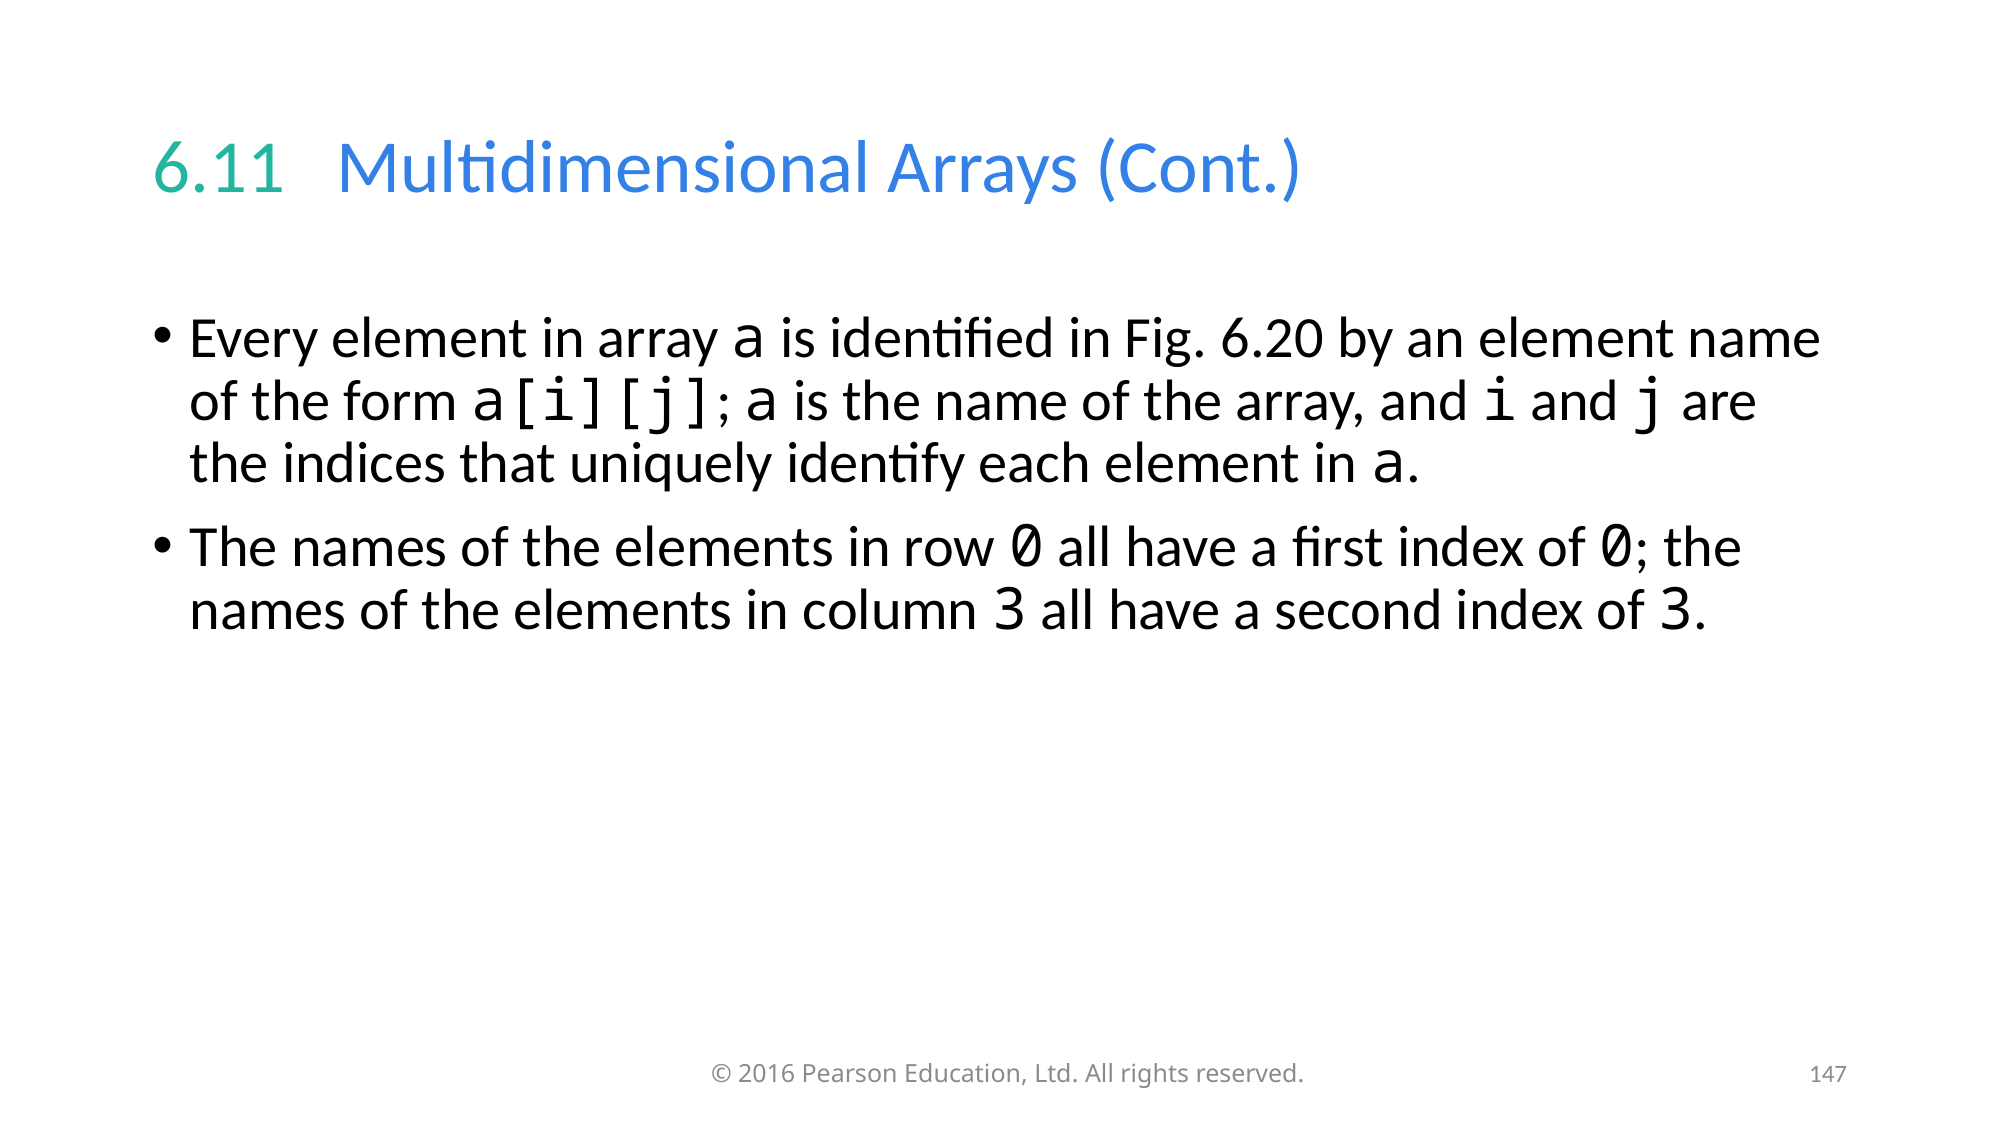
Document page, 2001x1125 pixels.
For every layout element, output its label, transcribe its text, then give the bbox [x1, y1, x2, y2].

title 6.11 Multidimensional Arrays (Cont.) [137, 59, 1863, 278]
footer © 2016 Pearson Education, Ltd. All rights reserved. [483, 1042, 1412, 1103]
slide_number 147 [1412, 1042, 1863, 1103]
list Every element in array a is identified in Fig. 6.20 by an element name of the form a[i][j]; a is the name of the array, and i and j are the indices that uniquely identify each element in a. The names of the elements in row 0 all have a first index of 0; the names of the elements in column 3 all have a second index of 3. [137, 299, 1863, 1014]
